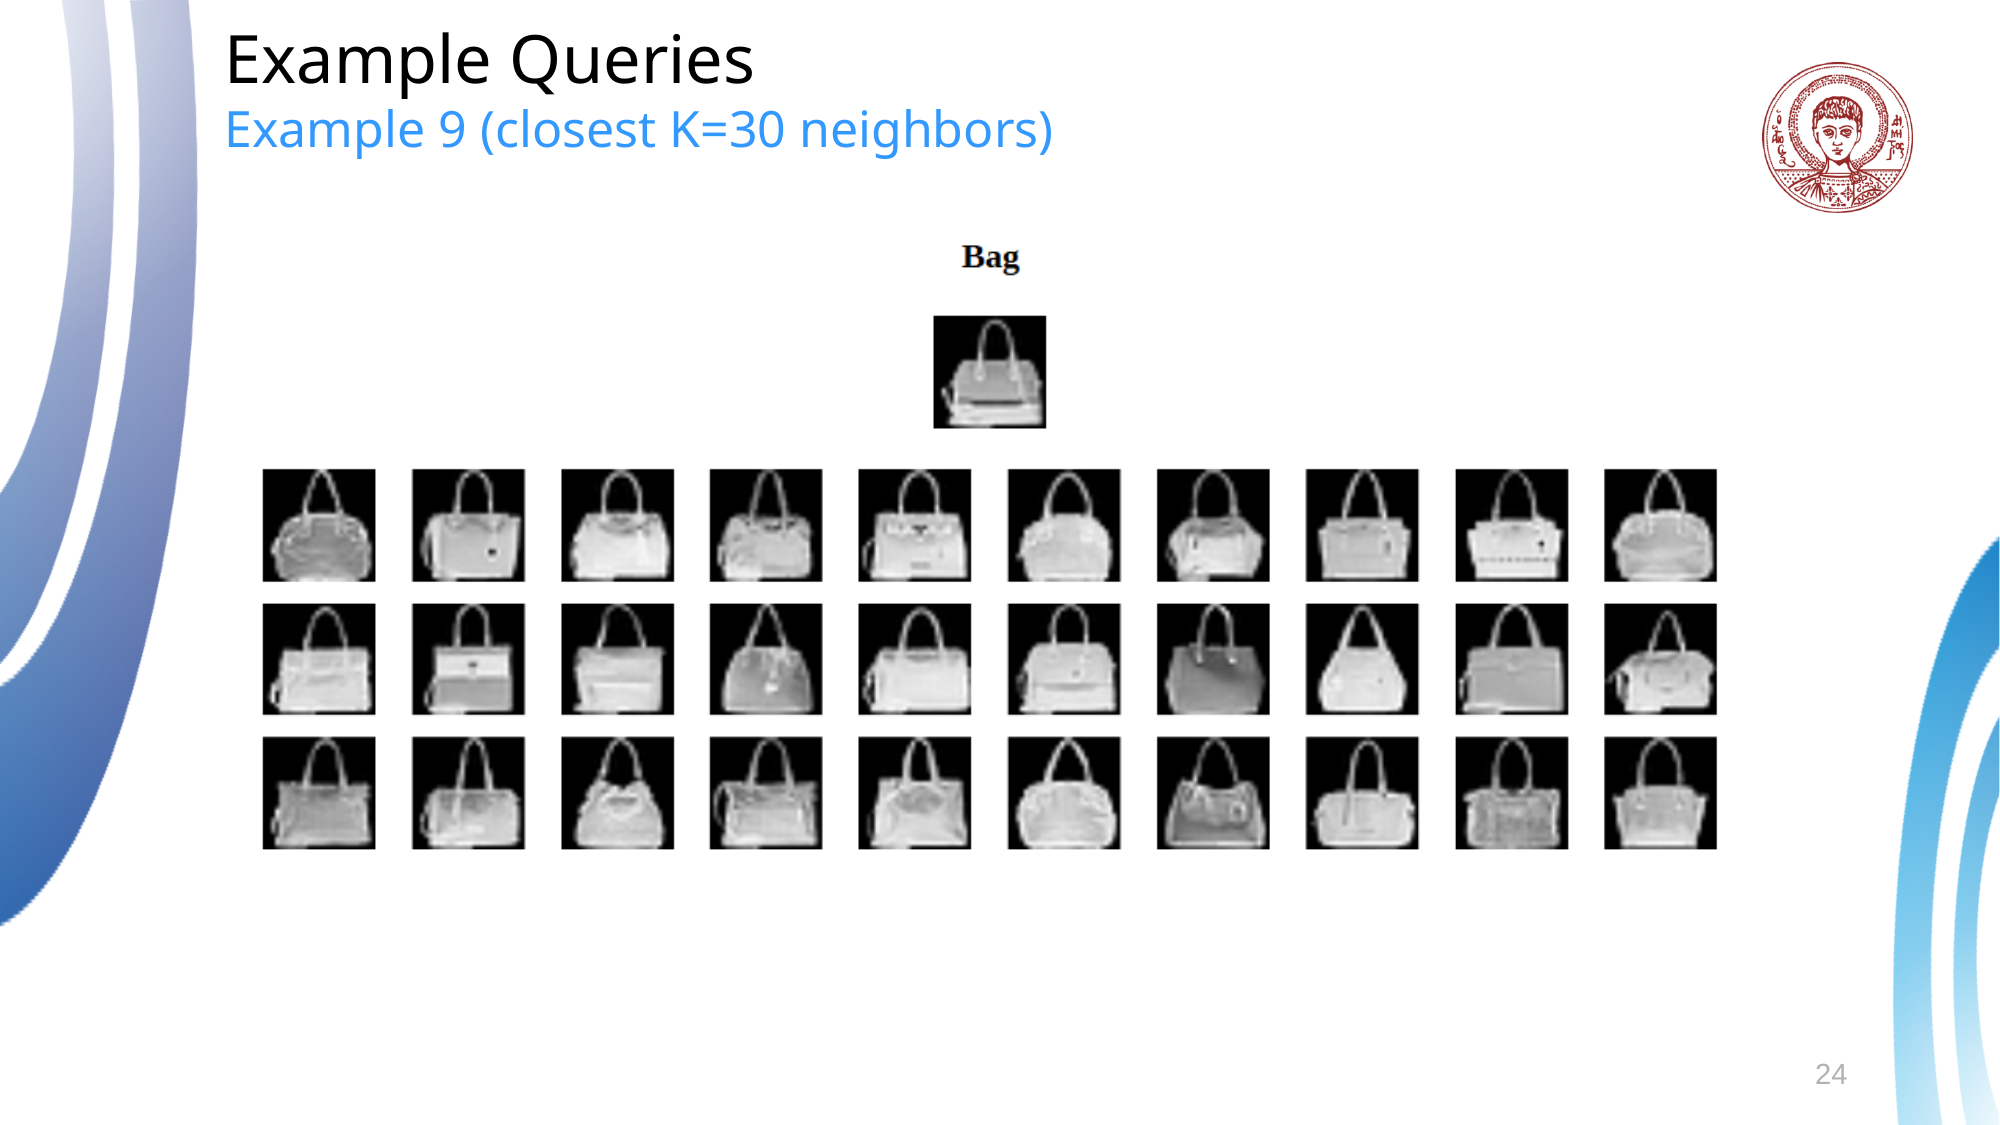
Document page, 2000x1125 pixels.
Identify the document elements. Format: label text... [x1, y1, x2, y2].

text_box Example Queries Example 9 (closest K=30 neighbors) [224, 0, 2000, 175]
slide_number 24 [1412, 1042, 1863, 1103]
picture [0, 0, 2000, 1125]
